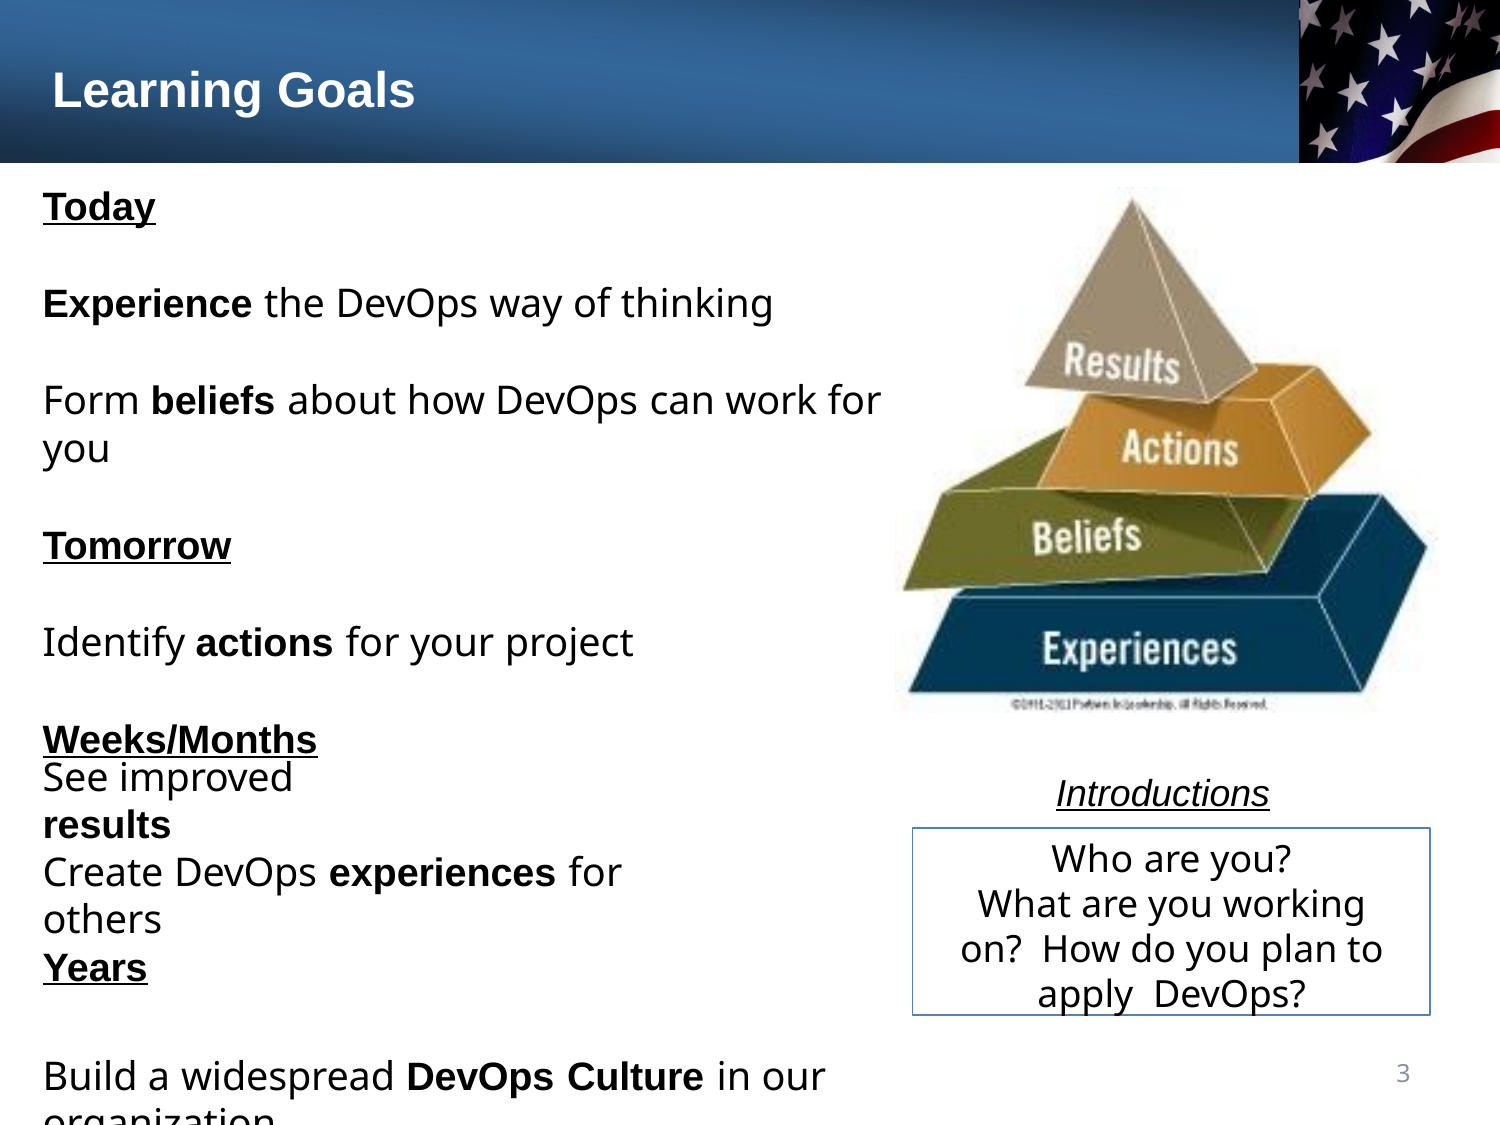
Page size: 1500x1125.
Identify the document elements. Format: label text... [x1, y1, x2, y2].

text_box Build a widespread DevOps Culture in our organization [40, 1048, 1028, 1125]
text_box Create DevOps experiences for others [40, 844, 738, 942]
text_box Introductions [1053, 767, 1275, 815]
title Learning Goals [50, 55, 418, 179]
text_box Today Experience the DevOps way of thinking Form beliefs about how DevOps can work for you Tomorrow Identify actions for your project Weeks/Months [40, 179, 924, 762]
text_box Who are you? What are you working on? How do you plan to apply DevOps? [912, 828, 1431, 1015]
picture [894, 187, 1438, 713]
text_box 3 [1394, 1055, 1413, 1088]
picture [0, 0, 1500, 163]
text_box Years [40, 939, 153, 989]
text_box See improved results [40, 749, 431, 844]
